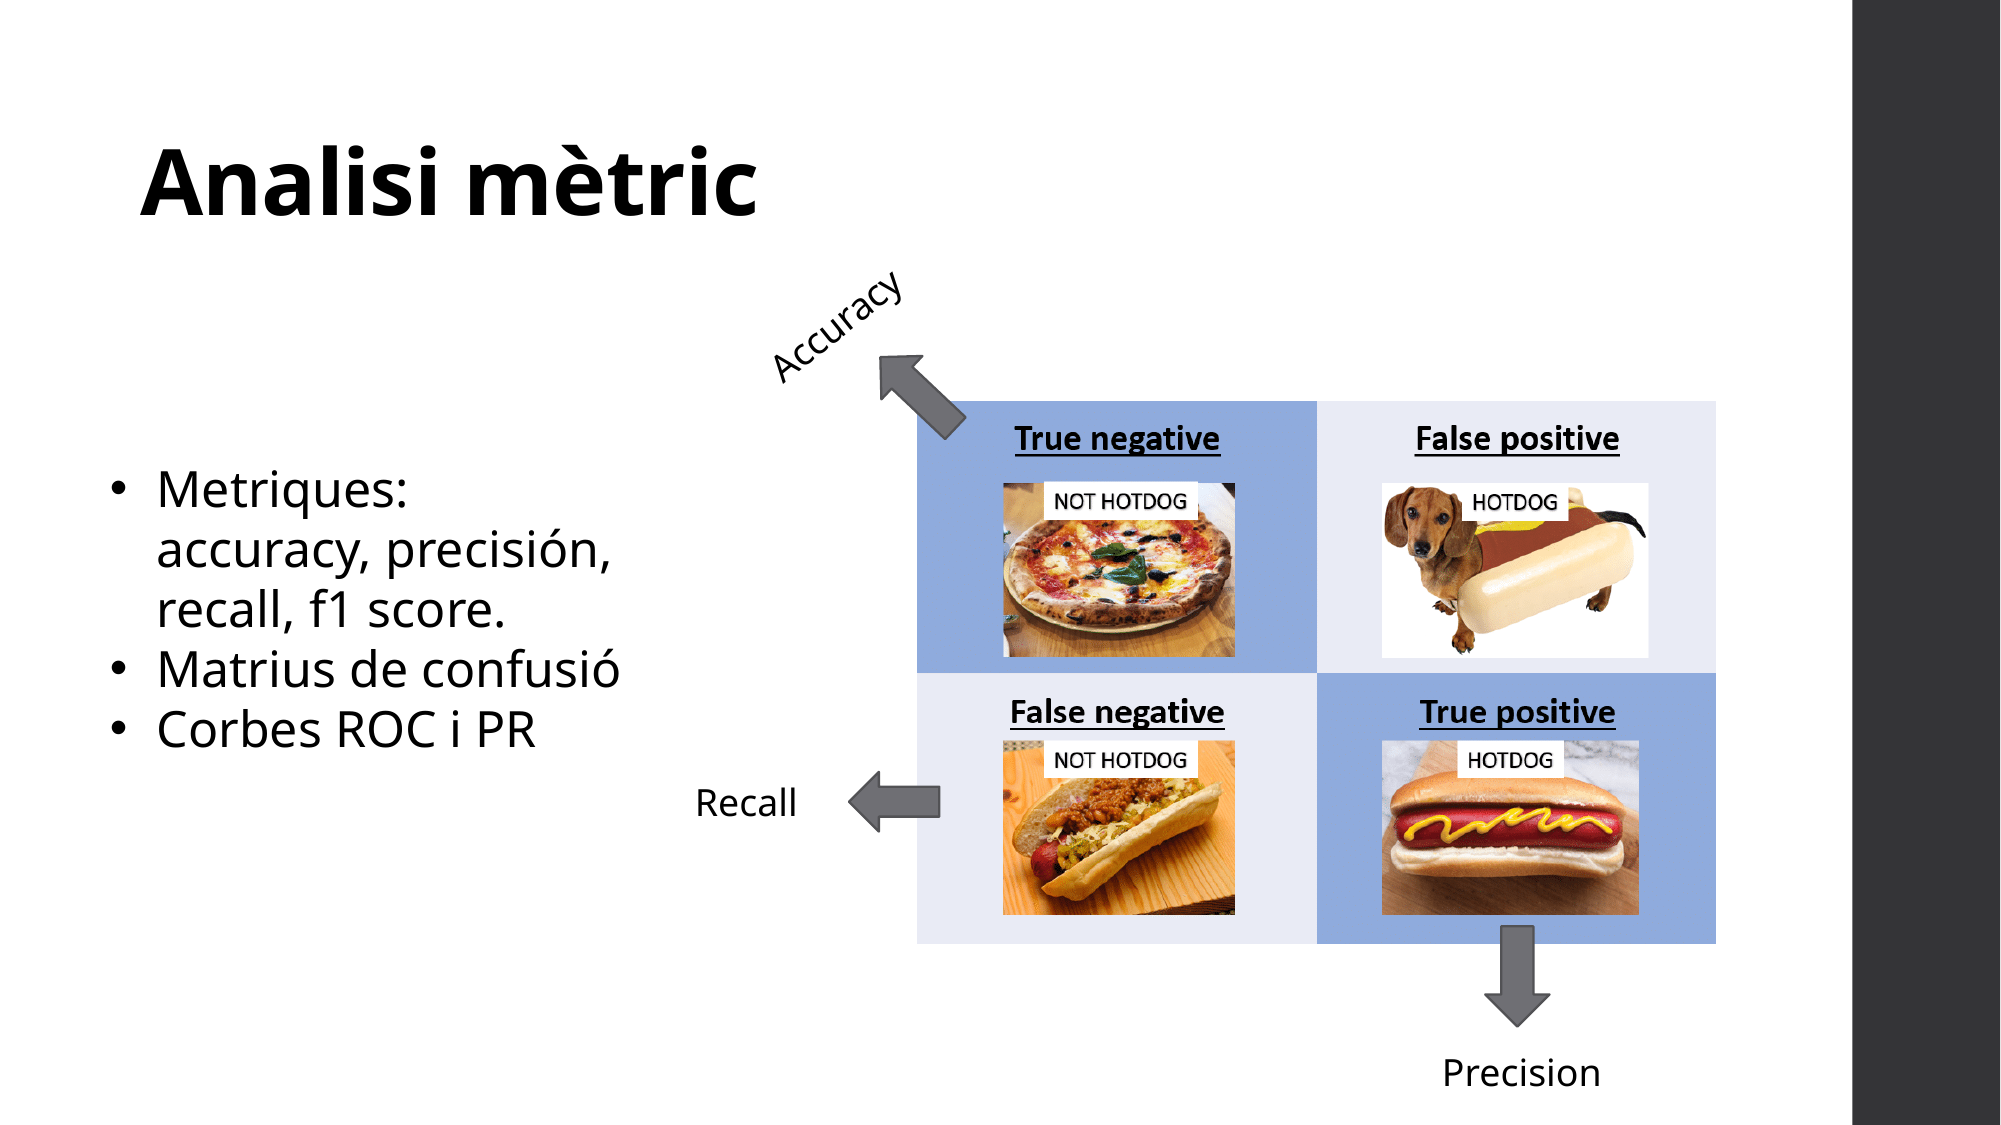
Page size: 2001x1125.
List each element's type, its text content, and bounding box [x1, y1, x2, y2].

text_box [848, 770, 910, 833]
text_box [1484, 953, 1551, 1028]
text_box Accuracy [744, 221, 954, 406]
text_box [879, 354, 945, 408]
text_box Precision [1427, 1041, 1637, 1102]
text_box Recall [680, 771, 832, 832]
text_box Metriques: accuracy, precisión, recall, f1 score. Matrius de confusió Corbes ROC i PR [94, 449, 652, 765]
title Analisi mètric [125, 25, 1716, 243]
picture [917, 401, 1716, 944]
